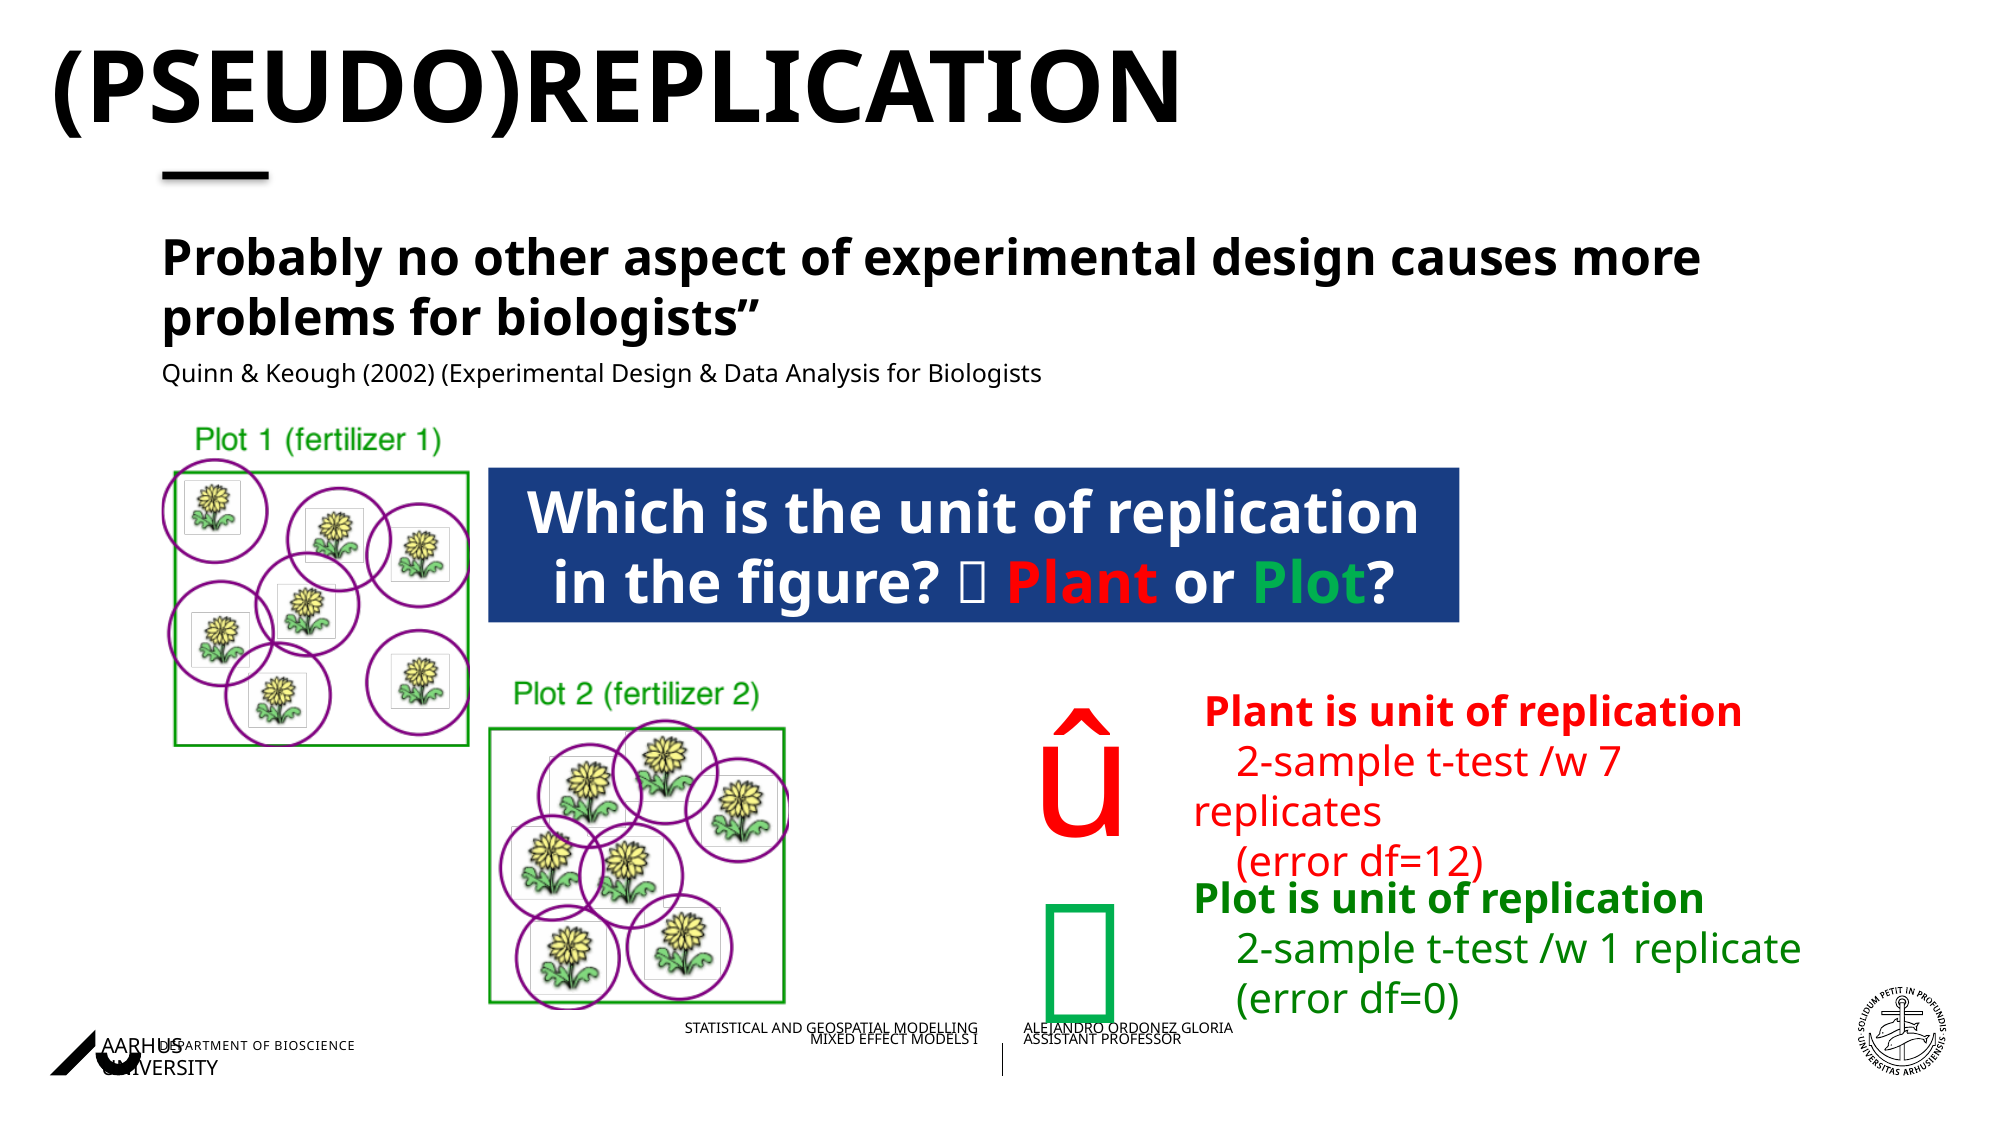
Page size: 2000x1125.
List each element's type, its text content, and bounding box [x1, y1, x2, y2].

title (Pseudo)replication [51, 37, 1948, 162]
text_box Which is the unit of replication in the figure?  Plant or Plot? [488, 467, 1460, 623]
picture [488, 664, 790, 1010]
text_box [1030, 669, 1140, 1060]
list Probably no other aspect of experimental design causes more problems for biologists” Quinn & Keough (2002) (Experimental Design & Data Analysis for Biologists [161, 224, 1839, 968]
picture [161, 411, 471, 747]
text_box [1178, 677, 1838, 1032]
